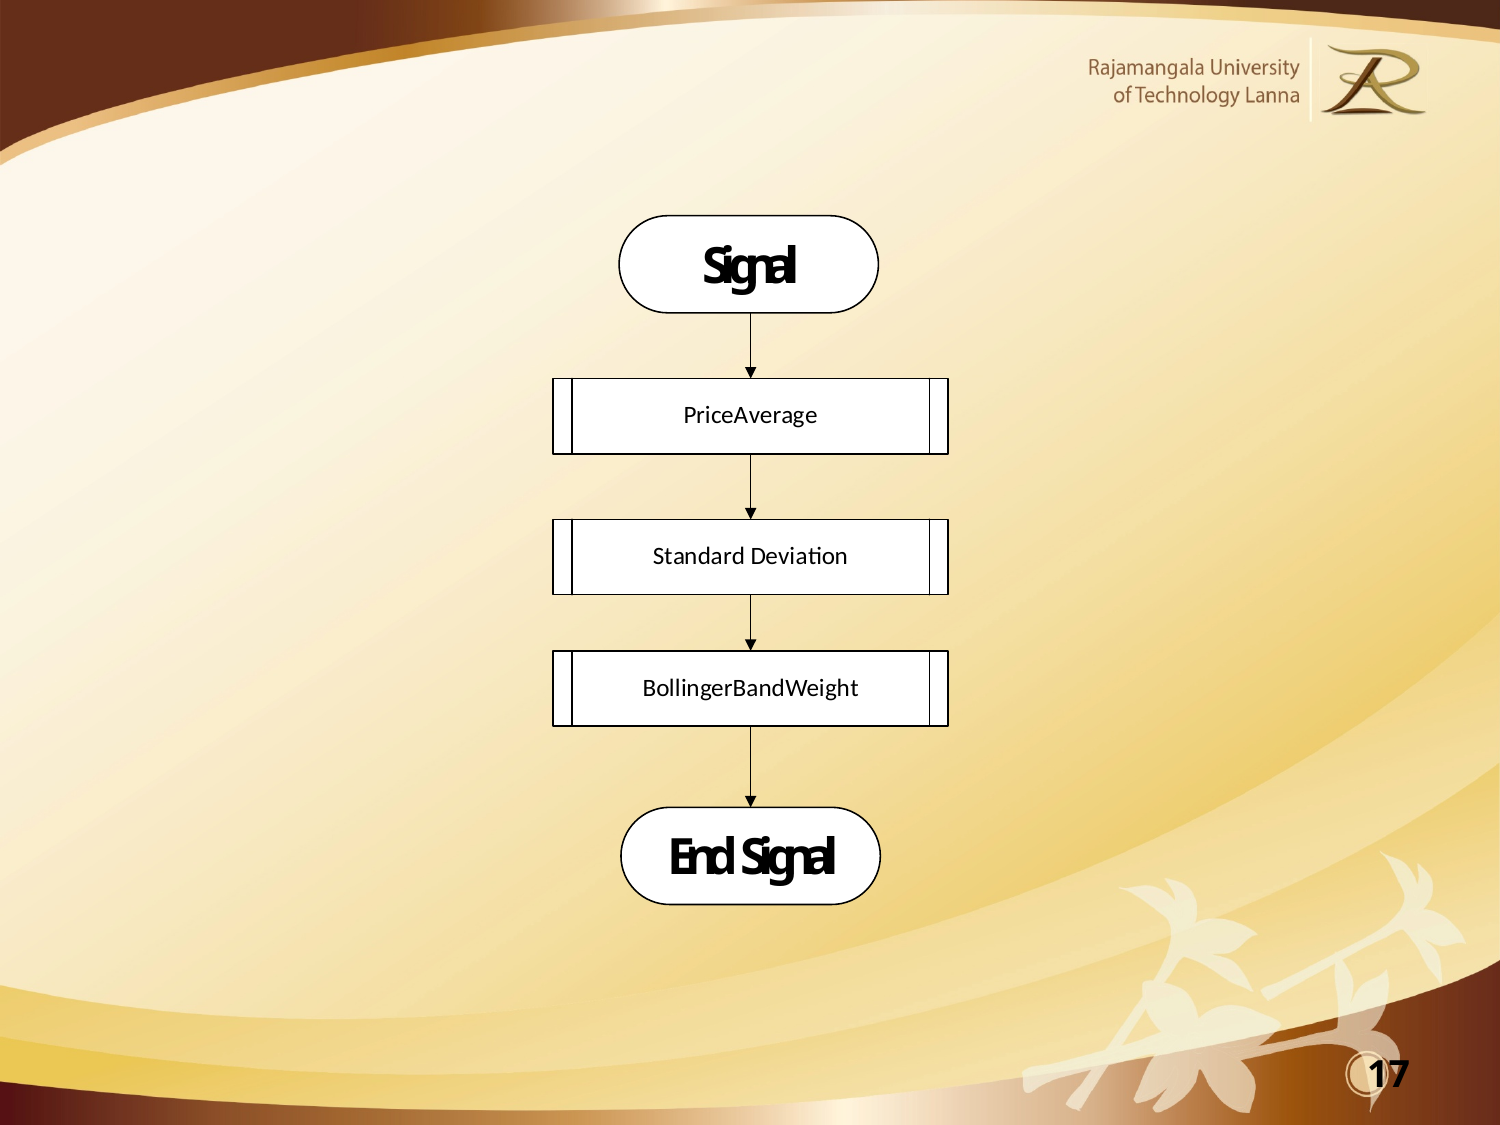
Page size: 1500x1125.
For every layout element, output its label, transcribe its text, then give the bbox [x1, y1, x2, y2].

slide_number 17 [1074, 1042, 1425, 1103]
picture [0, 0, 1500, 1125]
